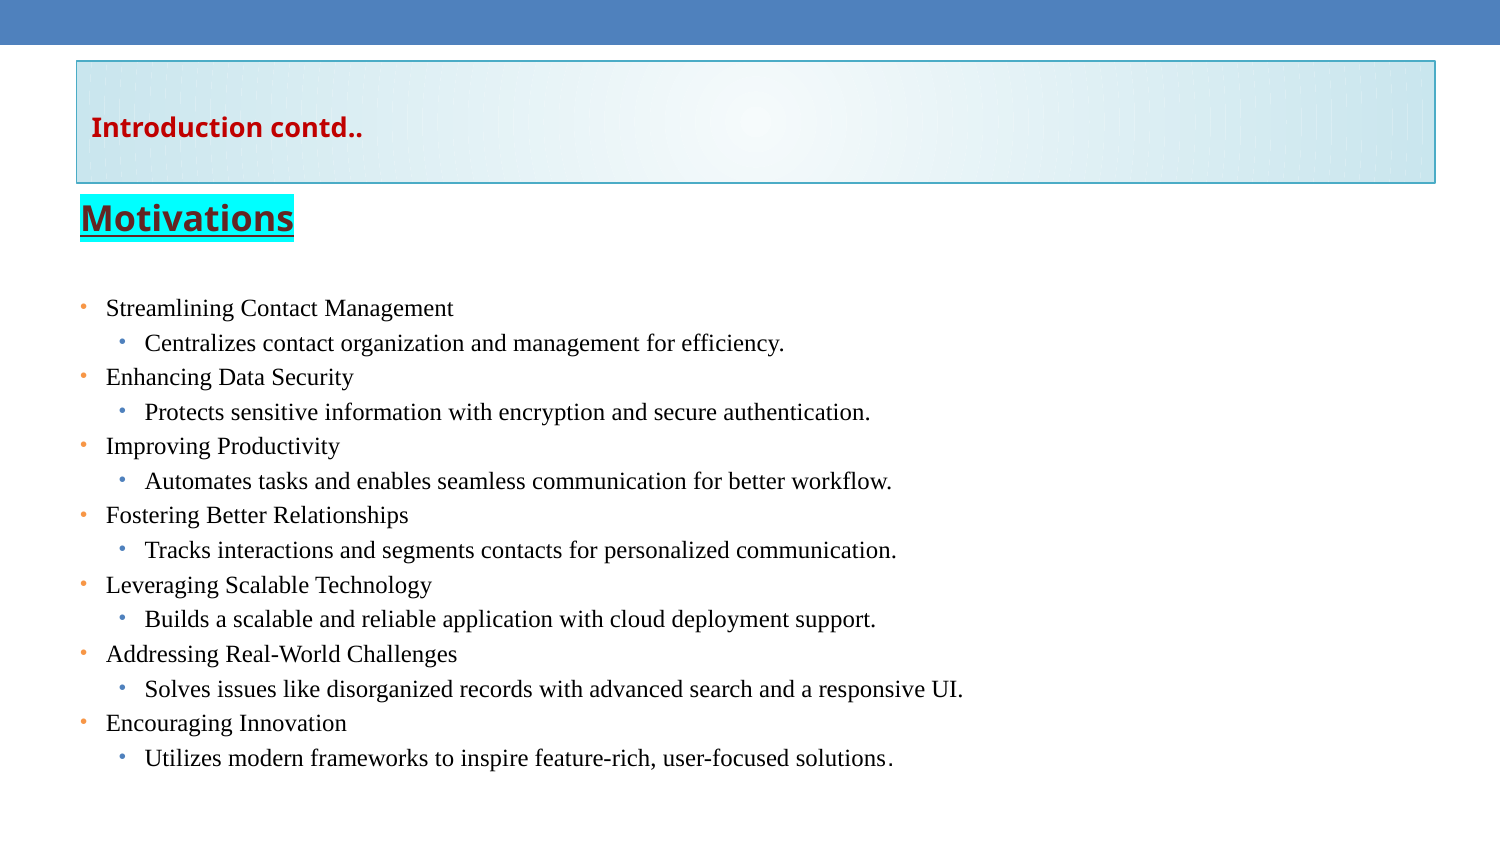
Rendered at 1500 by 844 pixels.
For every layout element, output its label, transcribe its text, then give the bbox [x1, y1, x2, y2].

title Introduction contd.. [76, 60, 1436, 184]
list Motivations Streamlining Contact Management Centralizes contact organization and management for efficiency. Enhancing Data Security Protects sensitive information with encryption and secure authentication. Improving Productivity Automates tasks and enables seamless communication for better workflow. Fostering Better Relationships Tracks interactions and segments contacts for personalized communication. Leveraging Scalable Technology Builds a scalable and reliable application with cloud deployment support. Addressing Real-World Challenges Solves issues like disorganized records with advanced search and a responsive UI. Encouraging Innovation Utilizes modern frameworks to inspire feature-rich, user-focused solutions. [64, 188, 1459, 788]
text_box [64, 268, 1329, 788]
